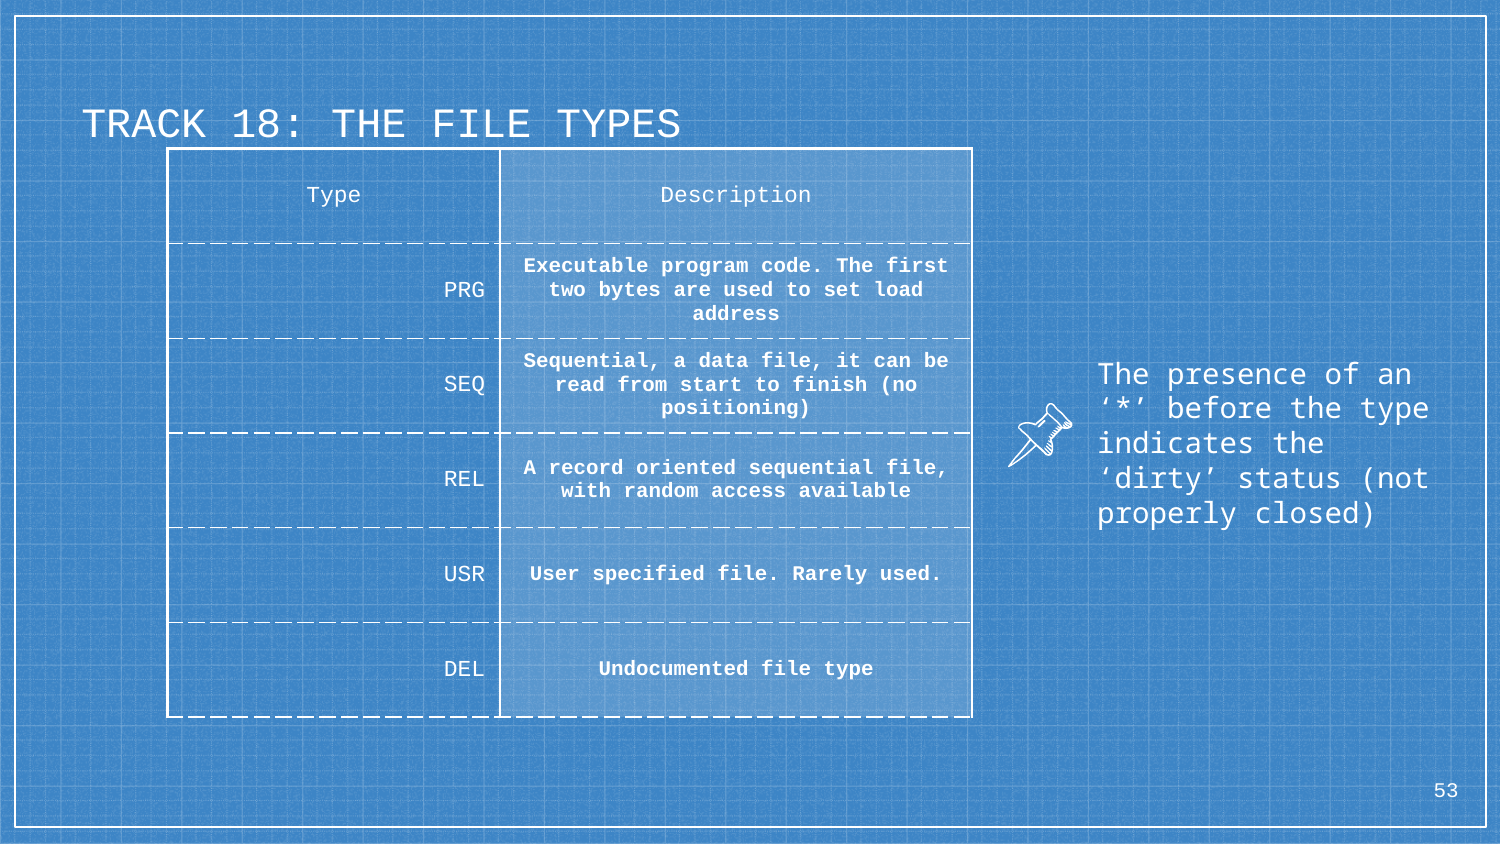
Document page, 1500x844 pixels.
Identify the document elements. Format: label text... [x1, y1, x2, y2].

table_cell PRG [169, 244, 499, 338]
picture [0, 0, 1500, 844]
text_box The presence of an ‘*’ before the type indicates the ‘dirty’ status (not properly closed) [1082, 347, 1474, 538]
table_cell USR [169, 528, 499, 622]
slide_number 53 [1398, 761, 1474, 810]
table_cell Undocumented file type [501, 622, 971, 717]
table_cell Sequential, a data file, it can be read from start to finish (no positioning) [501, 338, 971, 433]
table_cell DEL [169, 622, 499, 717]
table_header Type [169, 150, 499, 244]
title TRACK 18: THE FILE TYPES [66, 81, 1417, 149]
text_box [1008, 403, 1073, 468]
table_cell A record oriented sequential file, with random access available [501, 433, 971, 528]
table_cell Executable program code. The first two bytes are used to set load address [501, 244, 971, 338]
table_cell User specified file. Rarely used. [501, 528, 971, 622]
table_cell REL [169, 433, 499, 528]
table_cell SEQ [169, 338, 499, 433]
table_header Description [501, 150, 971, 244]
